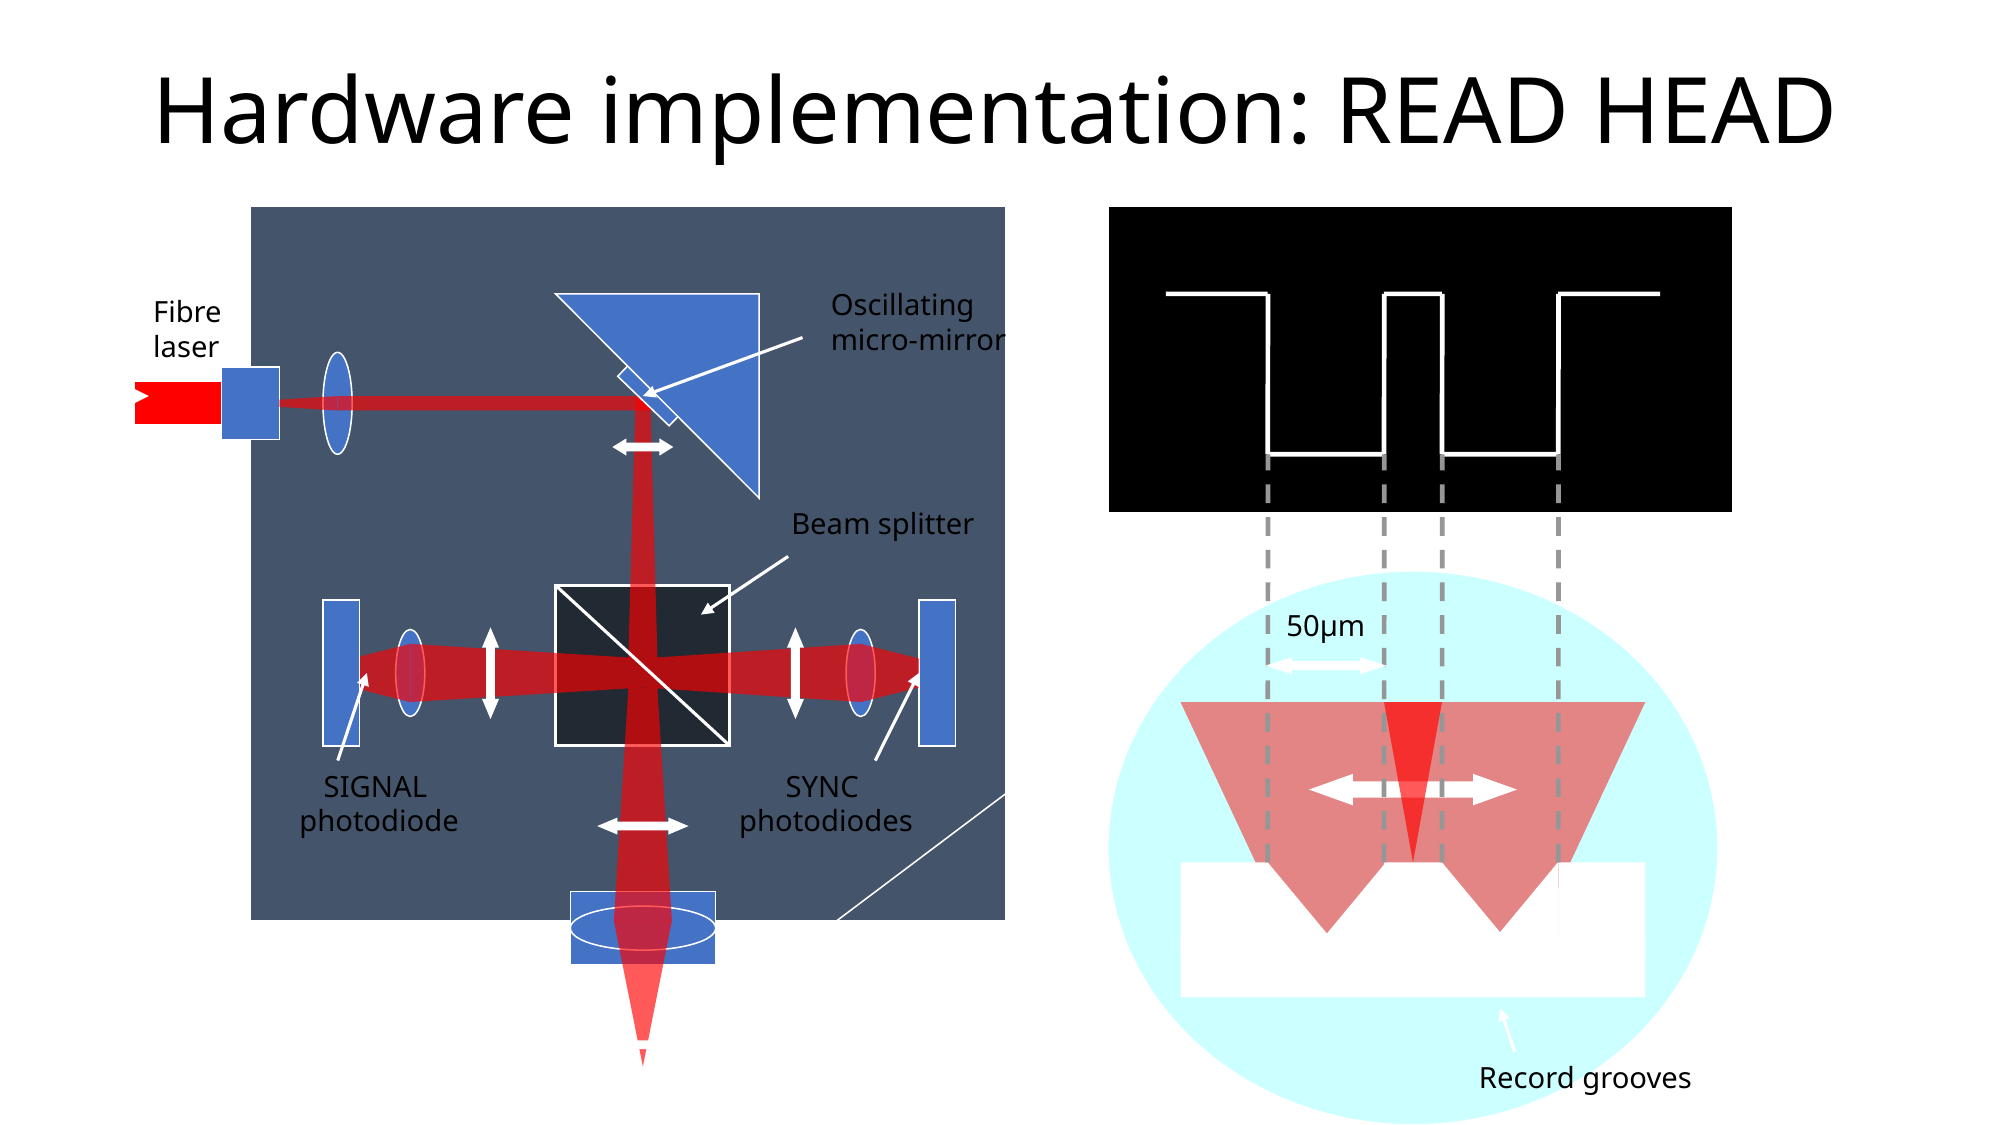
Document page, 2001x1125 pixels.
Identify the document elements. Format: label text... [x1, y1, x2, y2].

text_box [47, 206, 1733, 1125]
title Hardware implementation: READ HEAD [137, 59, 1863, 278]
